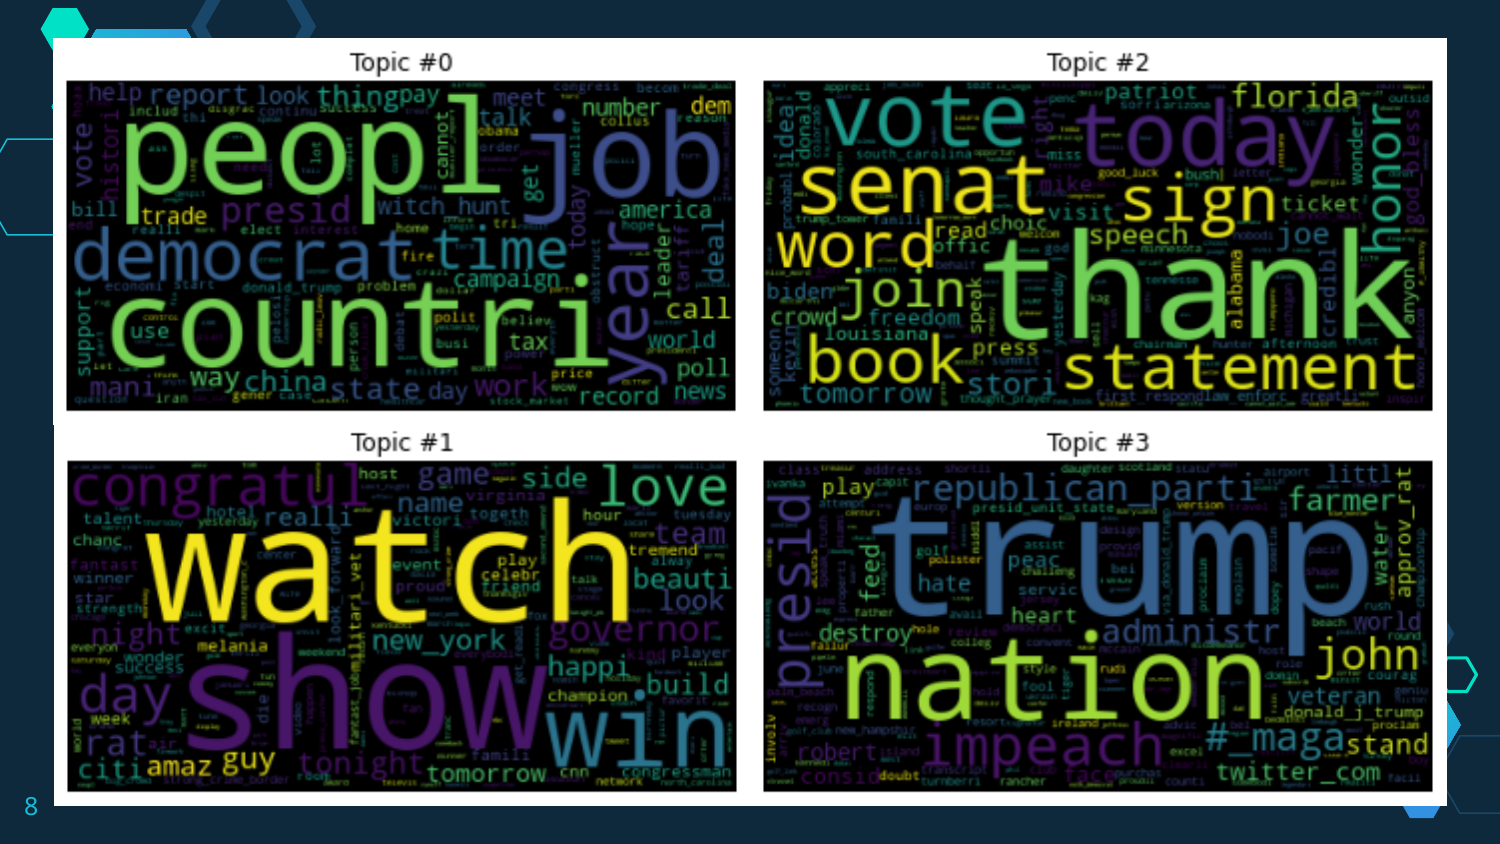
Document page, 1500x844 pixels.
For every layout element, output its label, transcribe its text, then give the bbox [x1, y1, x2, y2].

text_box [53, 38, 1447, 806]
slide_number 8 [9, 775, 100, 835]
